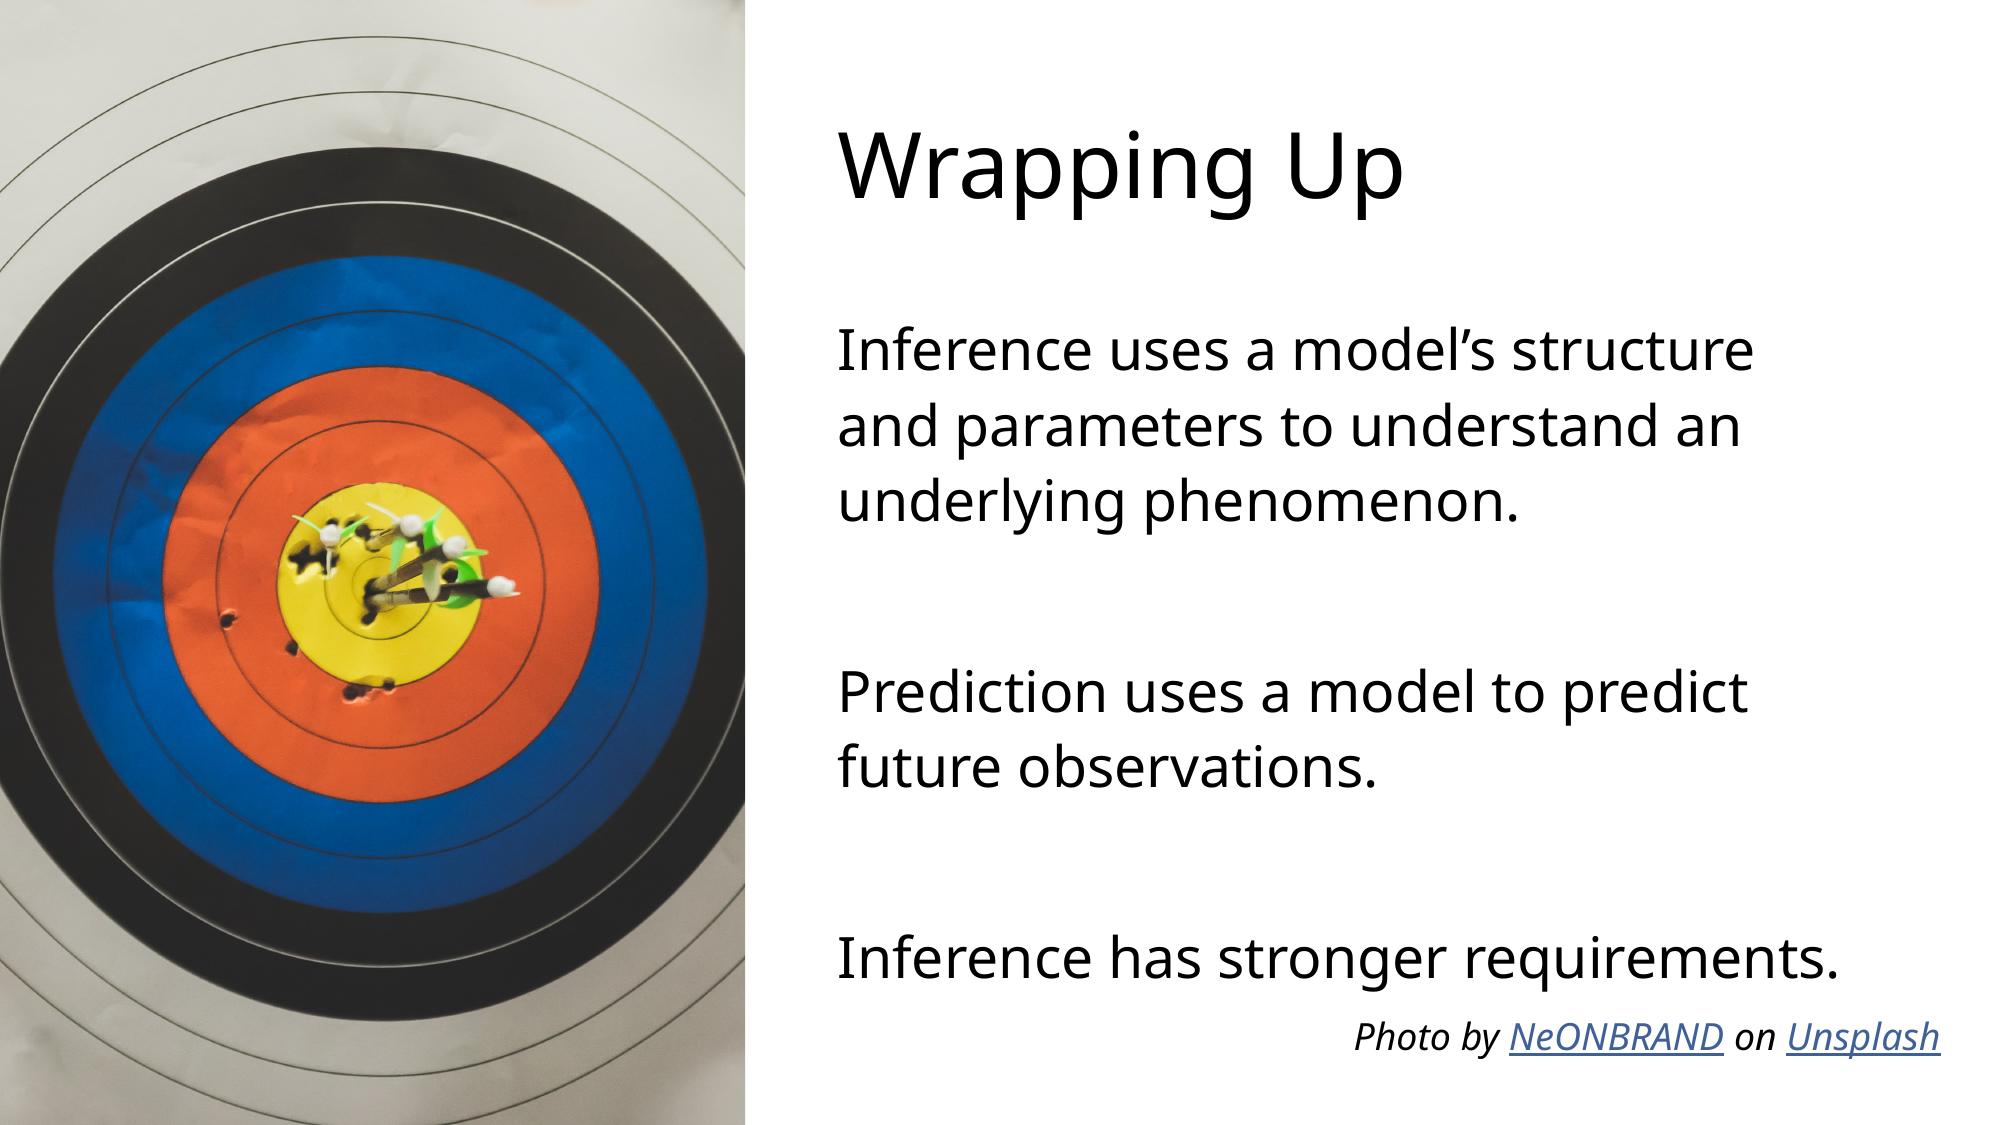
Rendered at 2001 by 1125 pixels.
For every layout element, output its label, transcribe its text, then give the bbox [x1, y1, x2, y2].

text_box Photo by NeONBRAND on Unsplash [1089, 1005, 1956, 1071]
list Inference uses a model’s structure and parameters to understand an underlying phenomenon. Prediction uses a model to predict future observations. Inference has stronger requirements. [822, 299, 1863, 1014]
picture [0, 0, 746, 1125]
title Wrapping Up [822, 59, 1863, 278]
